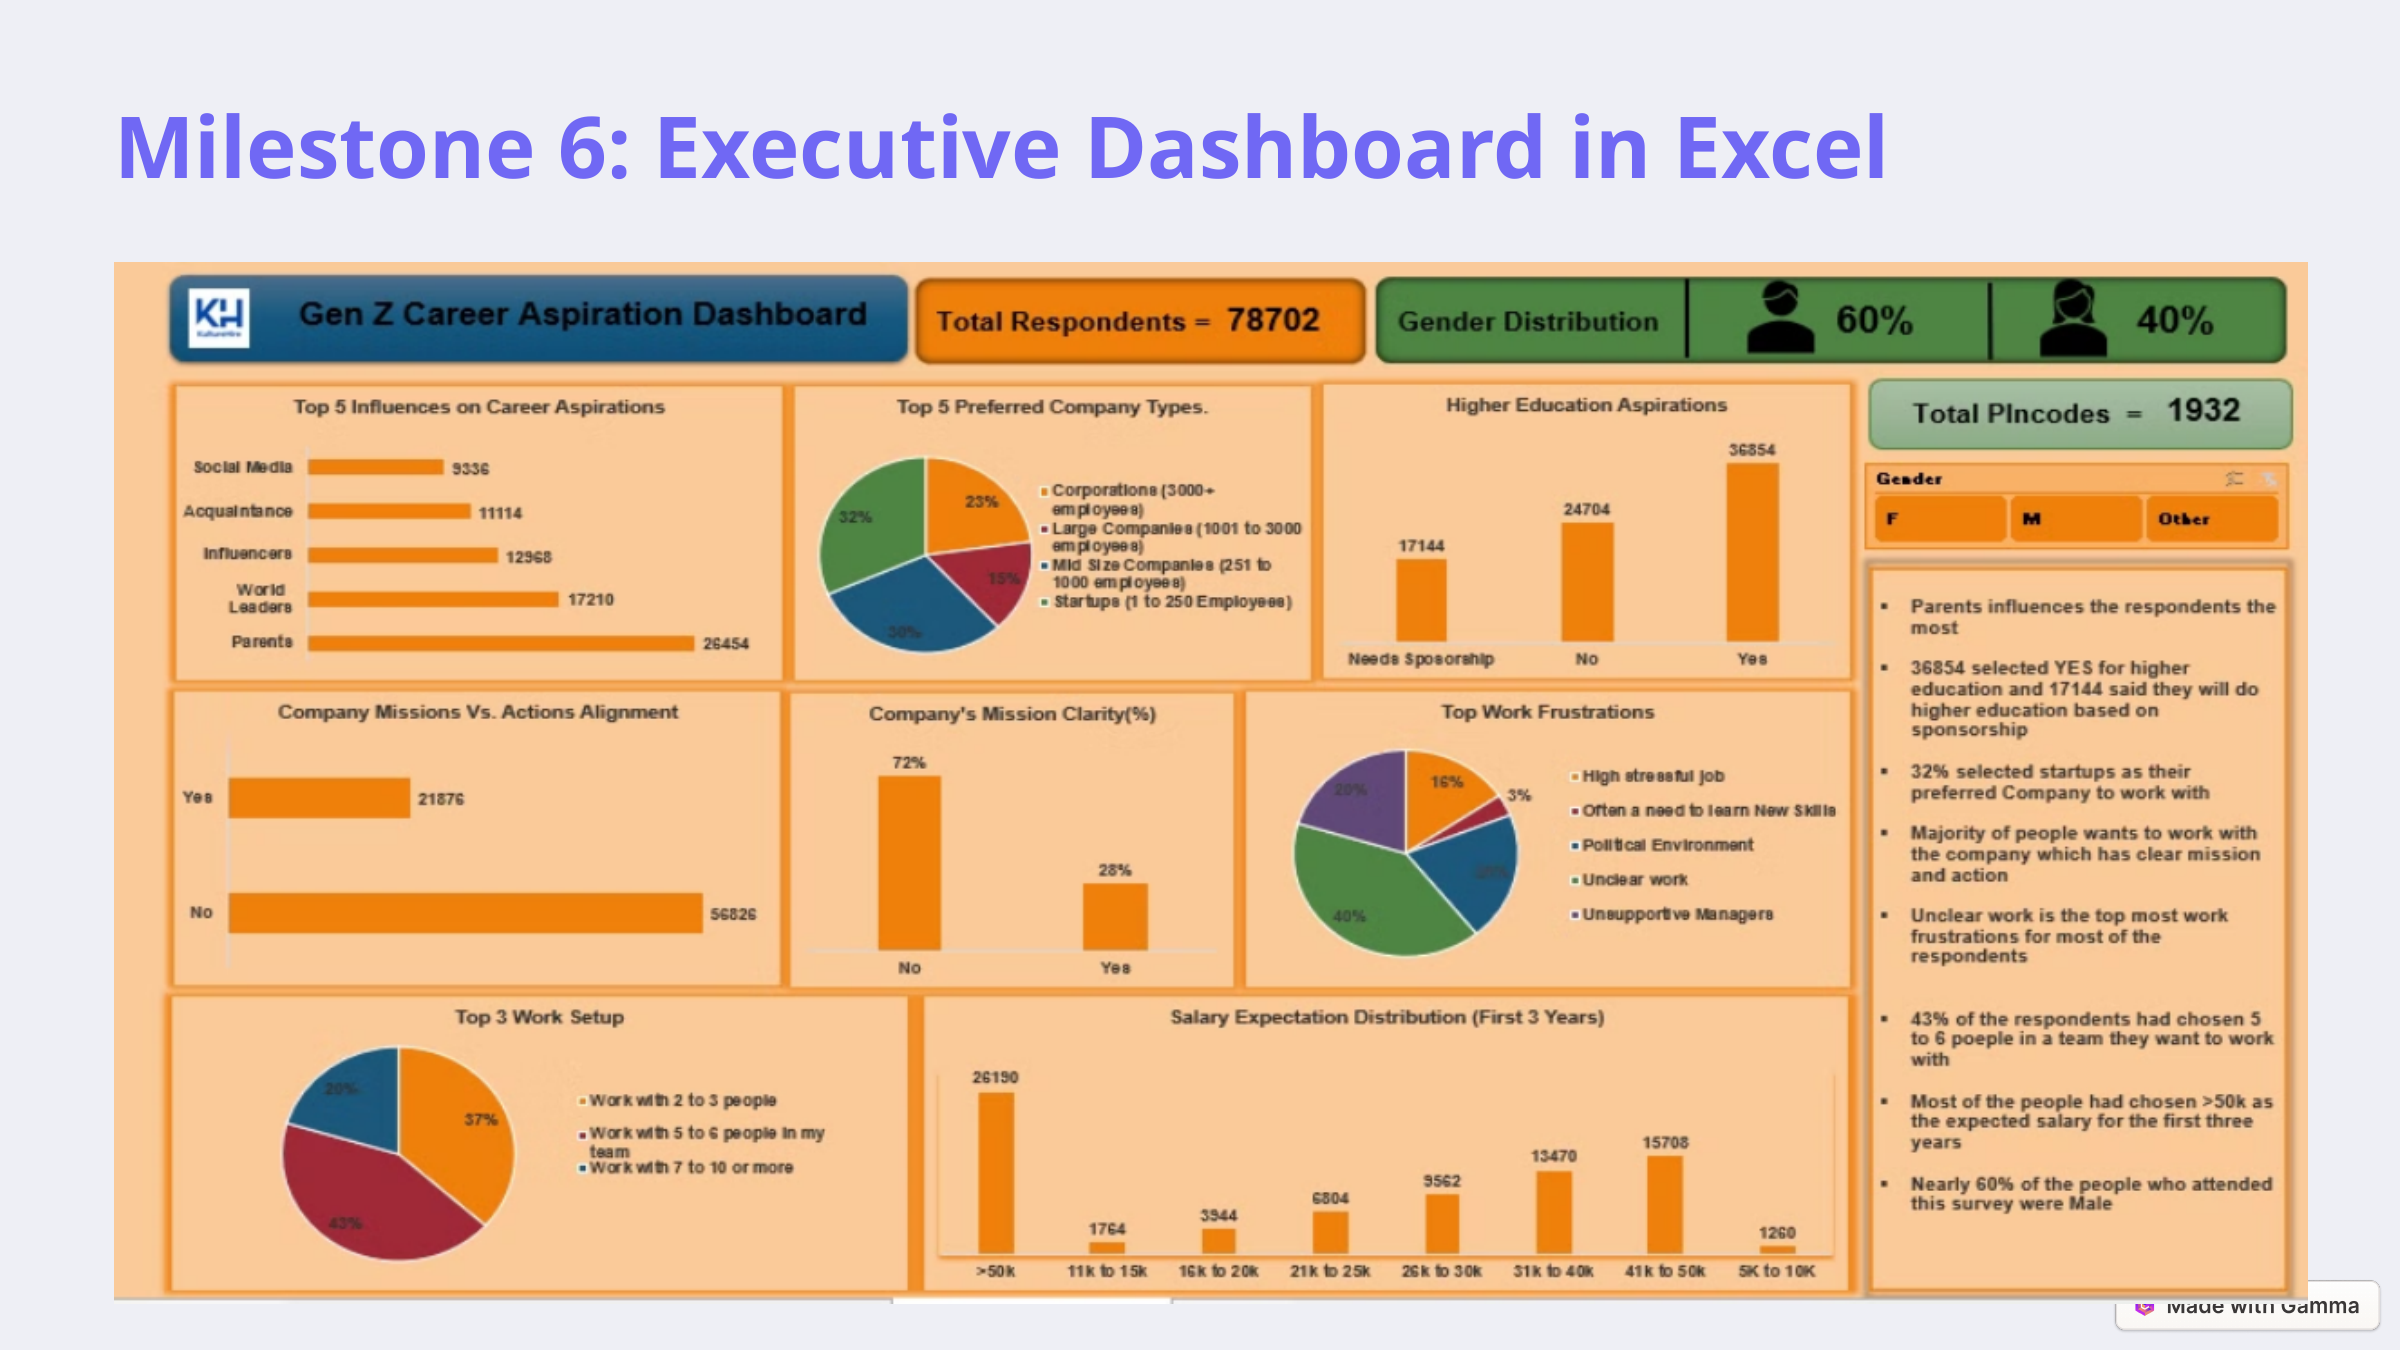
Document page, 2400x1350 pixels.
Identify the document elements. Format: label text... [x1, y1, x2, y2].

picture [114, 262, 2389, 1339]
text_box Milestone 6: Executive Dashboard in Excel [114, 89, 1705, 197]
